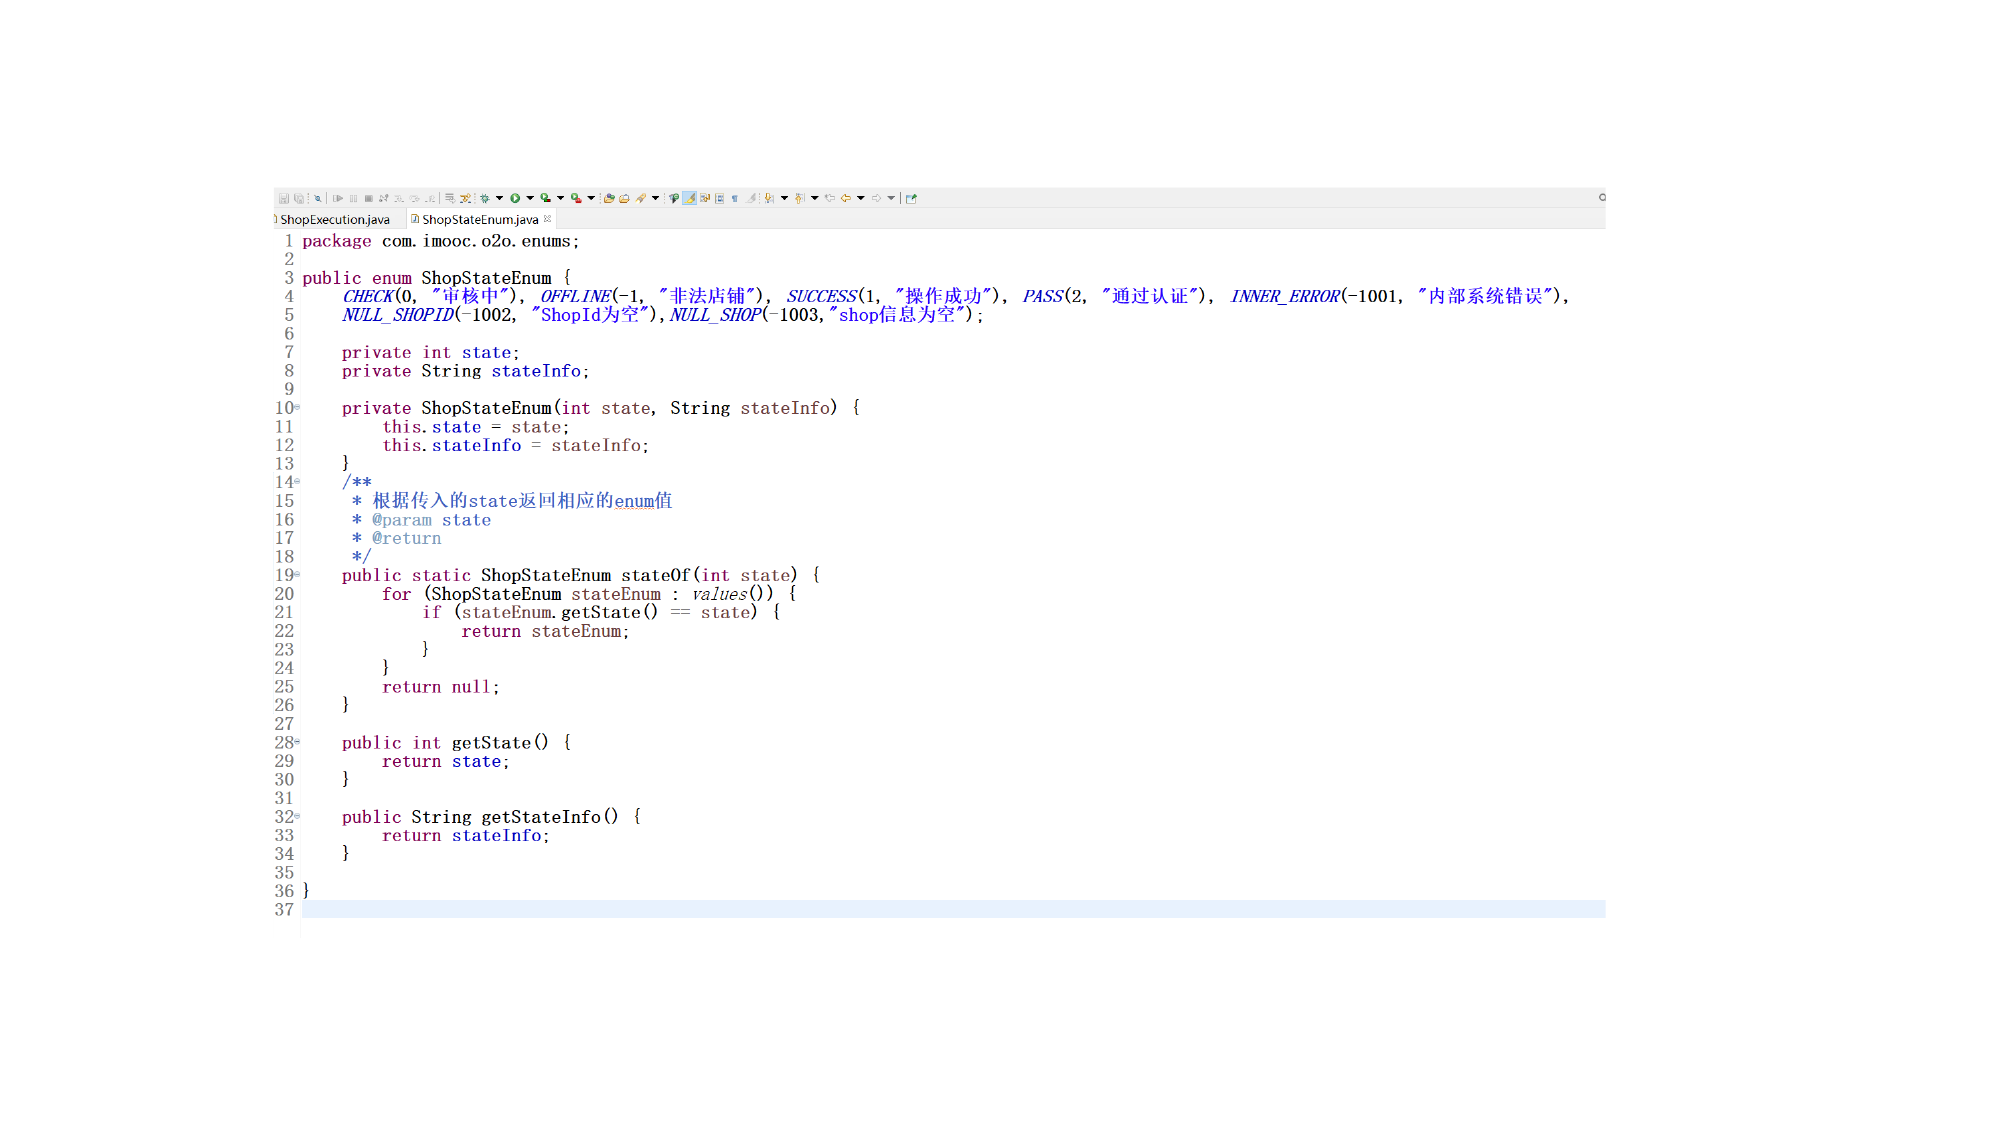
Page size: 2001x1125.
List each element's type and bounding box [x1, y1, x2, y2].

picture [273, 187, 1606, 938]
